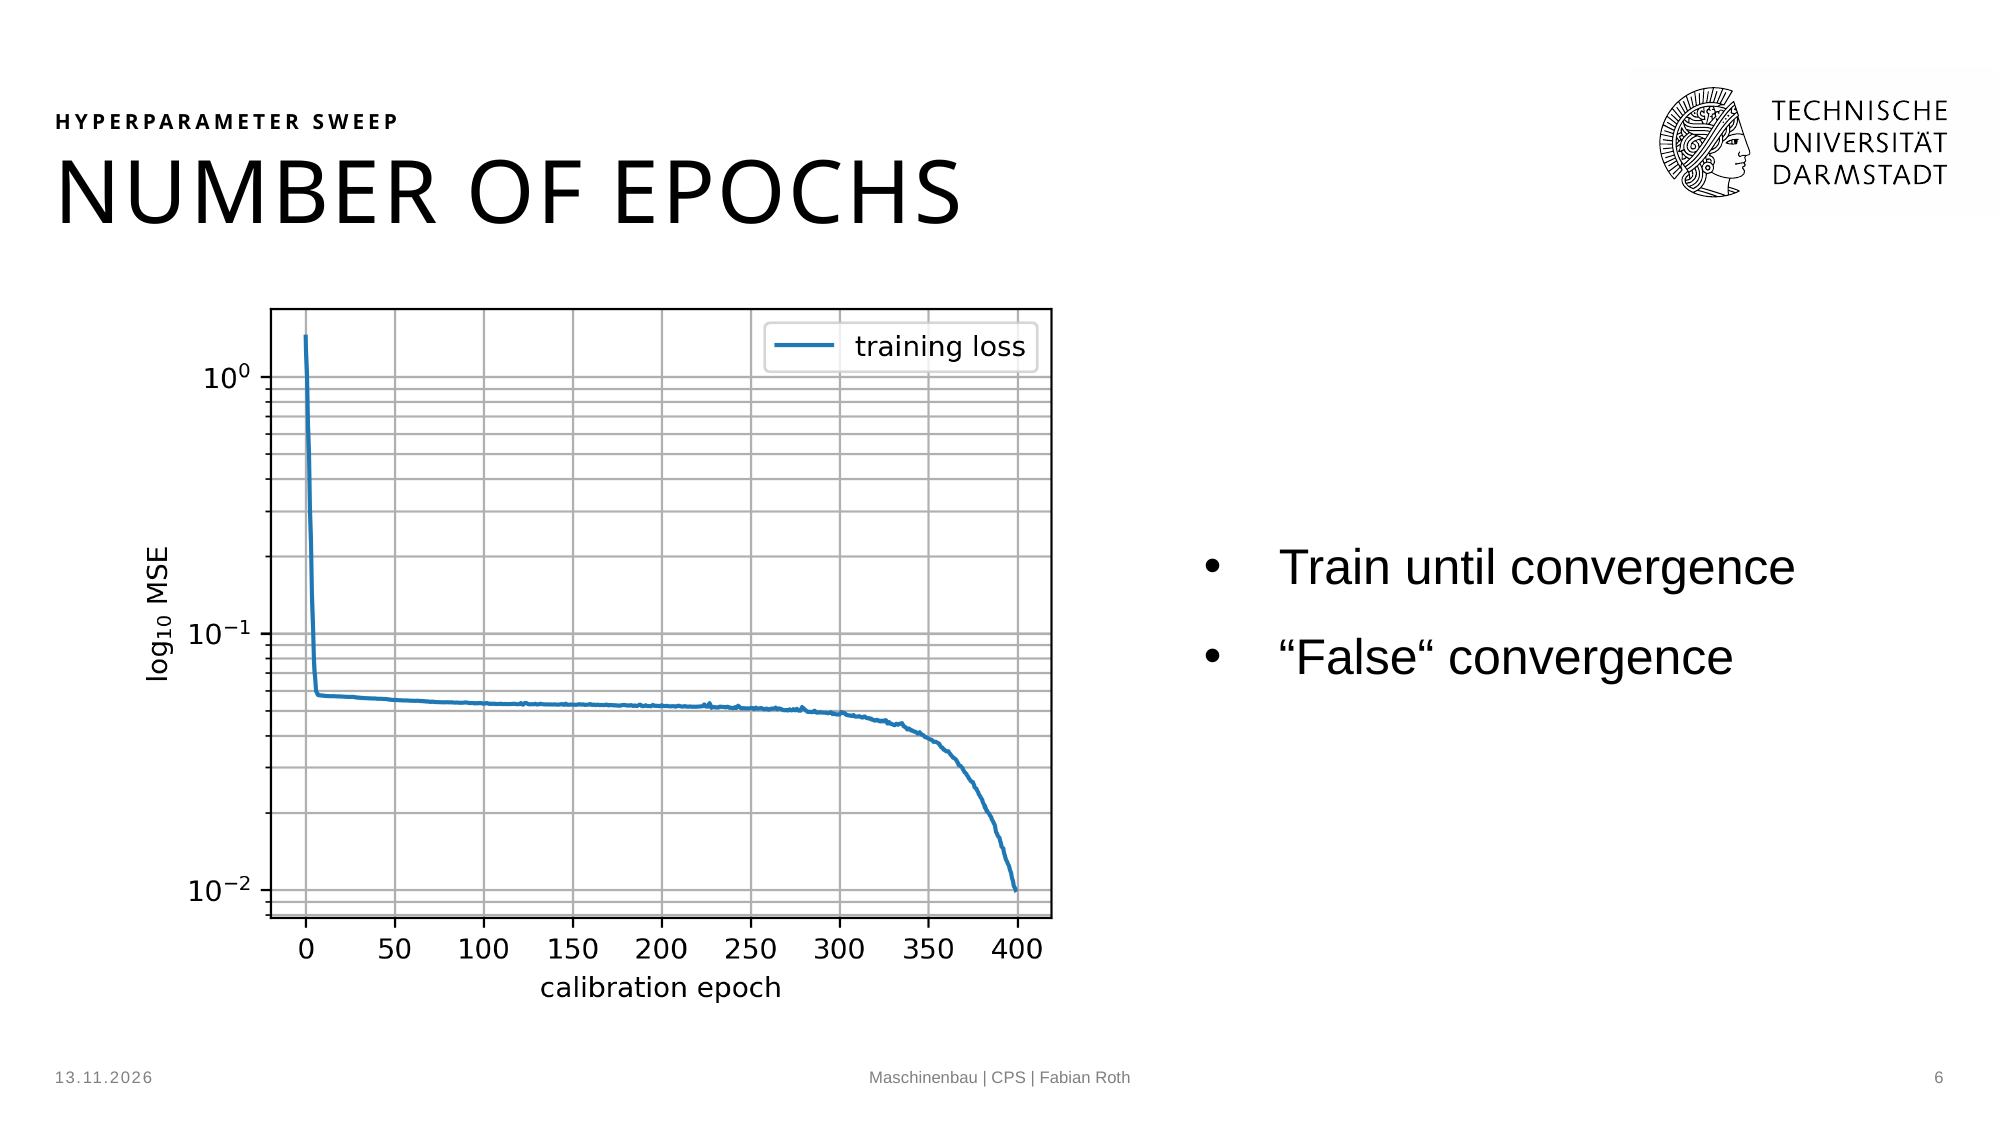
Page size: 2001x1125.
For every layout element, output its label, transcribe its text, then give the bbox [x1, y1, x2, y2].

footer Maschinenbau | CPS | Fabian Roth [184, 1059, 1816, 1094]
title Hyperparameter sweep [55, 114, 1548, 138]
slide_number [54, 1059, 162, 1094]
text_box Train until convergence “False“ convergence [1189, 497, 1812, 693]
list Number of Epochs [54, 156, 1629, 346]
slide_number 6 [1863, 1059, 1944, 1094]
picture [125, 288, 1072, 1023]
